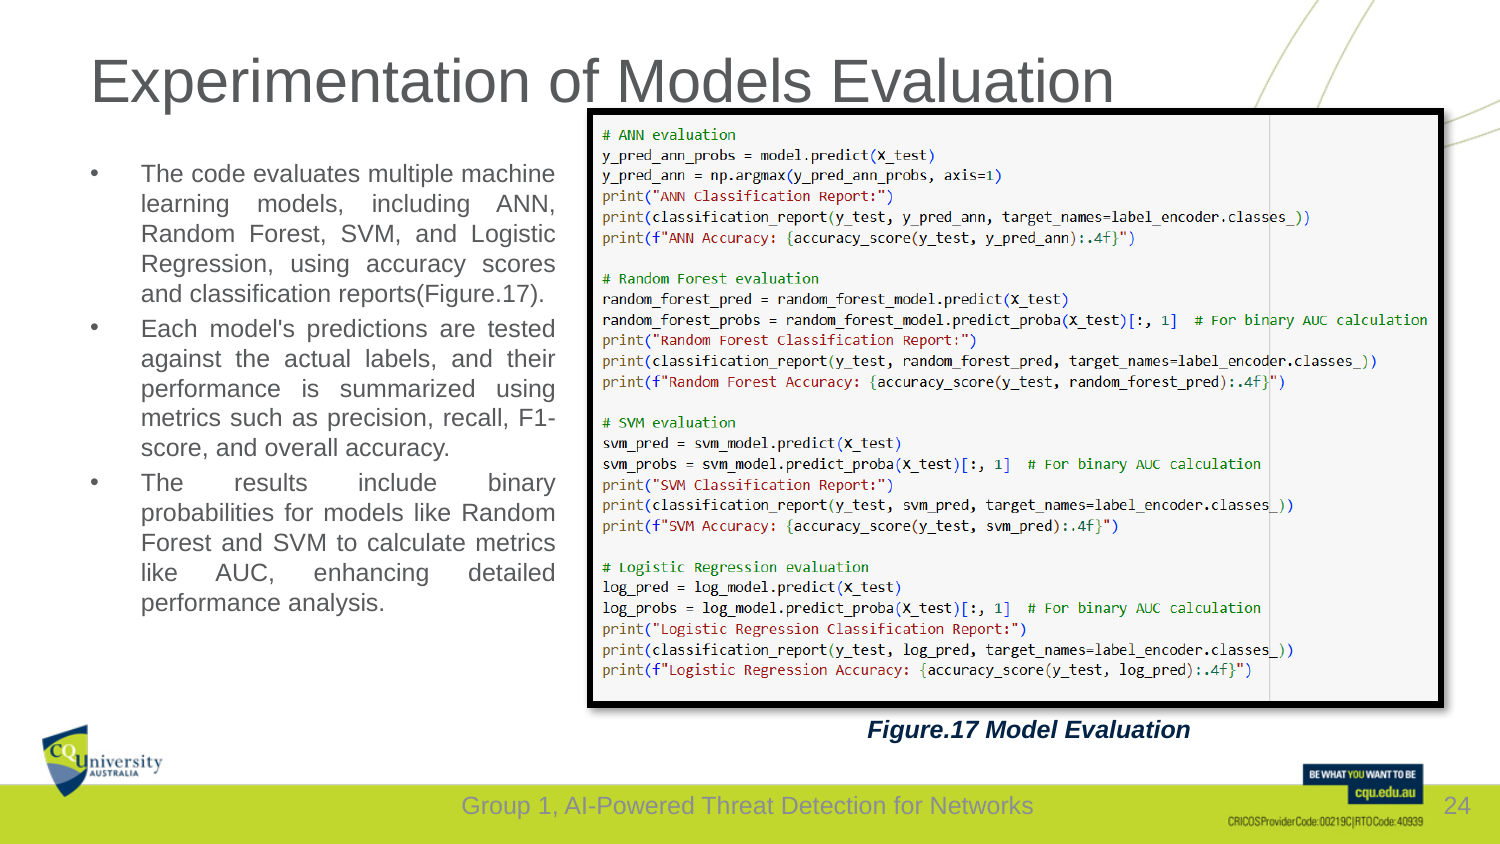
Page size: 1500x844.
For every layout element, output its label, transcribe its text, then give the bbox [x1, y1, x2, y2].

footer Group 1, AI-Powered Threat Detection for Networks [272, 782, 1136, 827]
text_box Figure.17 Model Evaluation [852, 710, 1288, 752]
list The code evaluates multiple machine learning models, including ANN, Random Forest, SVM, and Logistic Regression, using accuracy scores and classification reports(Figure.17). Each model's predictions are tested against the actual labels, and their performance is summarized using metrics such as precision, recall, F1-score, and overall accuracy. The results include binary probabilities for models like Random Forest and SVM to calculate metrics like AUC, enhancing detailed performance analysis. [75, 149, 572, 664]
title Experimentation of Models Evaluation [75, 33, 1425, 123]
picture [0, 0, 1500, 844]
slide_number 24 [1136, 782, 1487, 827]
